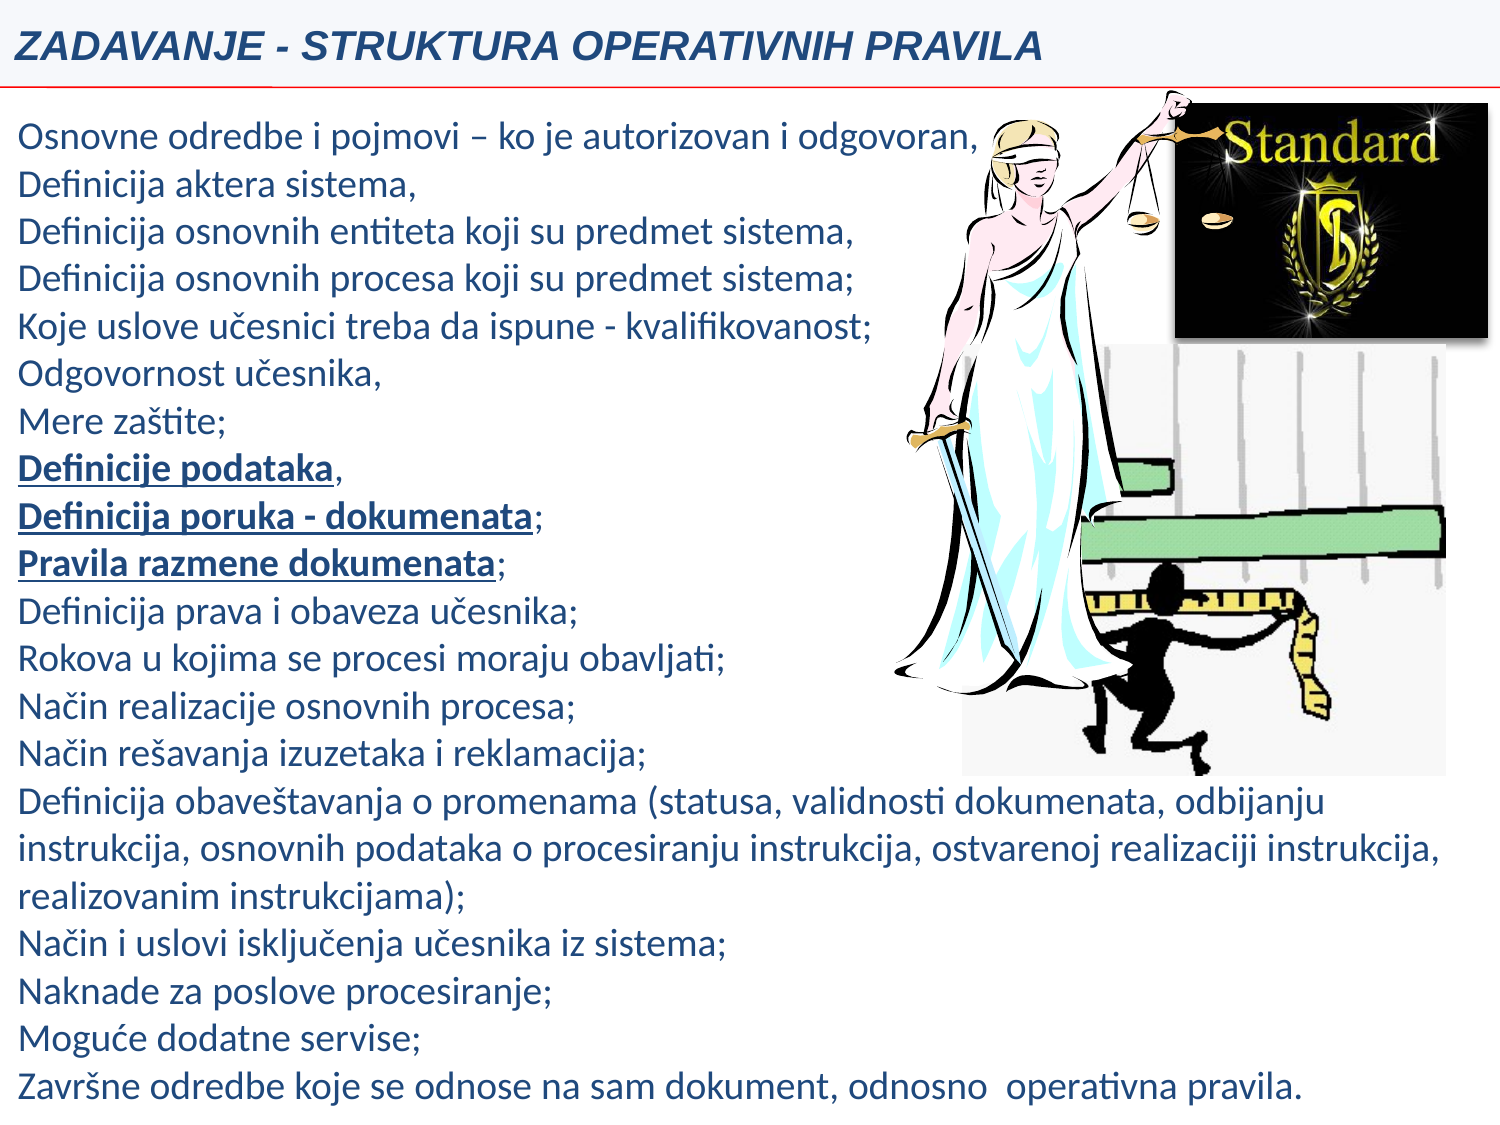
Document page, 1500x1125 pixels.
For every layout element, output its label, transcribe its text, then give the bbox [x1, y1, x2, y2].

text_box Osnovne odredbe i pojmovi – ko je autorizovan i odgovoran, Definicija aktera sistema, Definicija osnovnih entiteta koji su predmet sistema, Definicija osnovnih procesa koji su predmet sistema; Koje uslove učesnici treba da ispune - kvalifikovanost; Odgovornost učesnika, Mere zaštite; Definicije podataka, Definicija poruka - dokumenata; Pravila razmene dokumenata; Definicija prava i obaveza učesnika; Rokova u kojima se procesi moraju obavljati; Način realizacije osnovnih procesa; Način rešavanja izuzetaka i reklamacija; Definicija obaveštavanja o promenama (statusa, validnosti dokumenata, odbijanju instrukcija, osnovnih podataka o procesiranju instrukcija, ostvarenoj realizaciji instrukcija, realizovanim instrukcijama); Način i uslovi isključenja učesnika iz sistema; Naknade za poslove procesiranje; Moguće dodatne servise; Završne odredbe koje se odnose na sam dokument, odnosno operativna pravila. [2, 102, 1500, 1115]
picture [862, 84, 1488, 776]
title Zadavanje - Struktura operativnih pravila [0, 0, 1500, 86]
